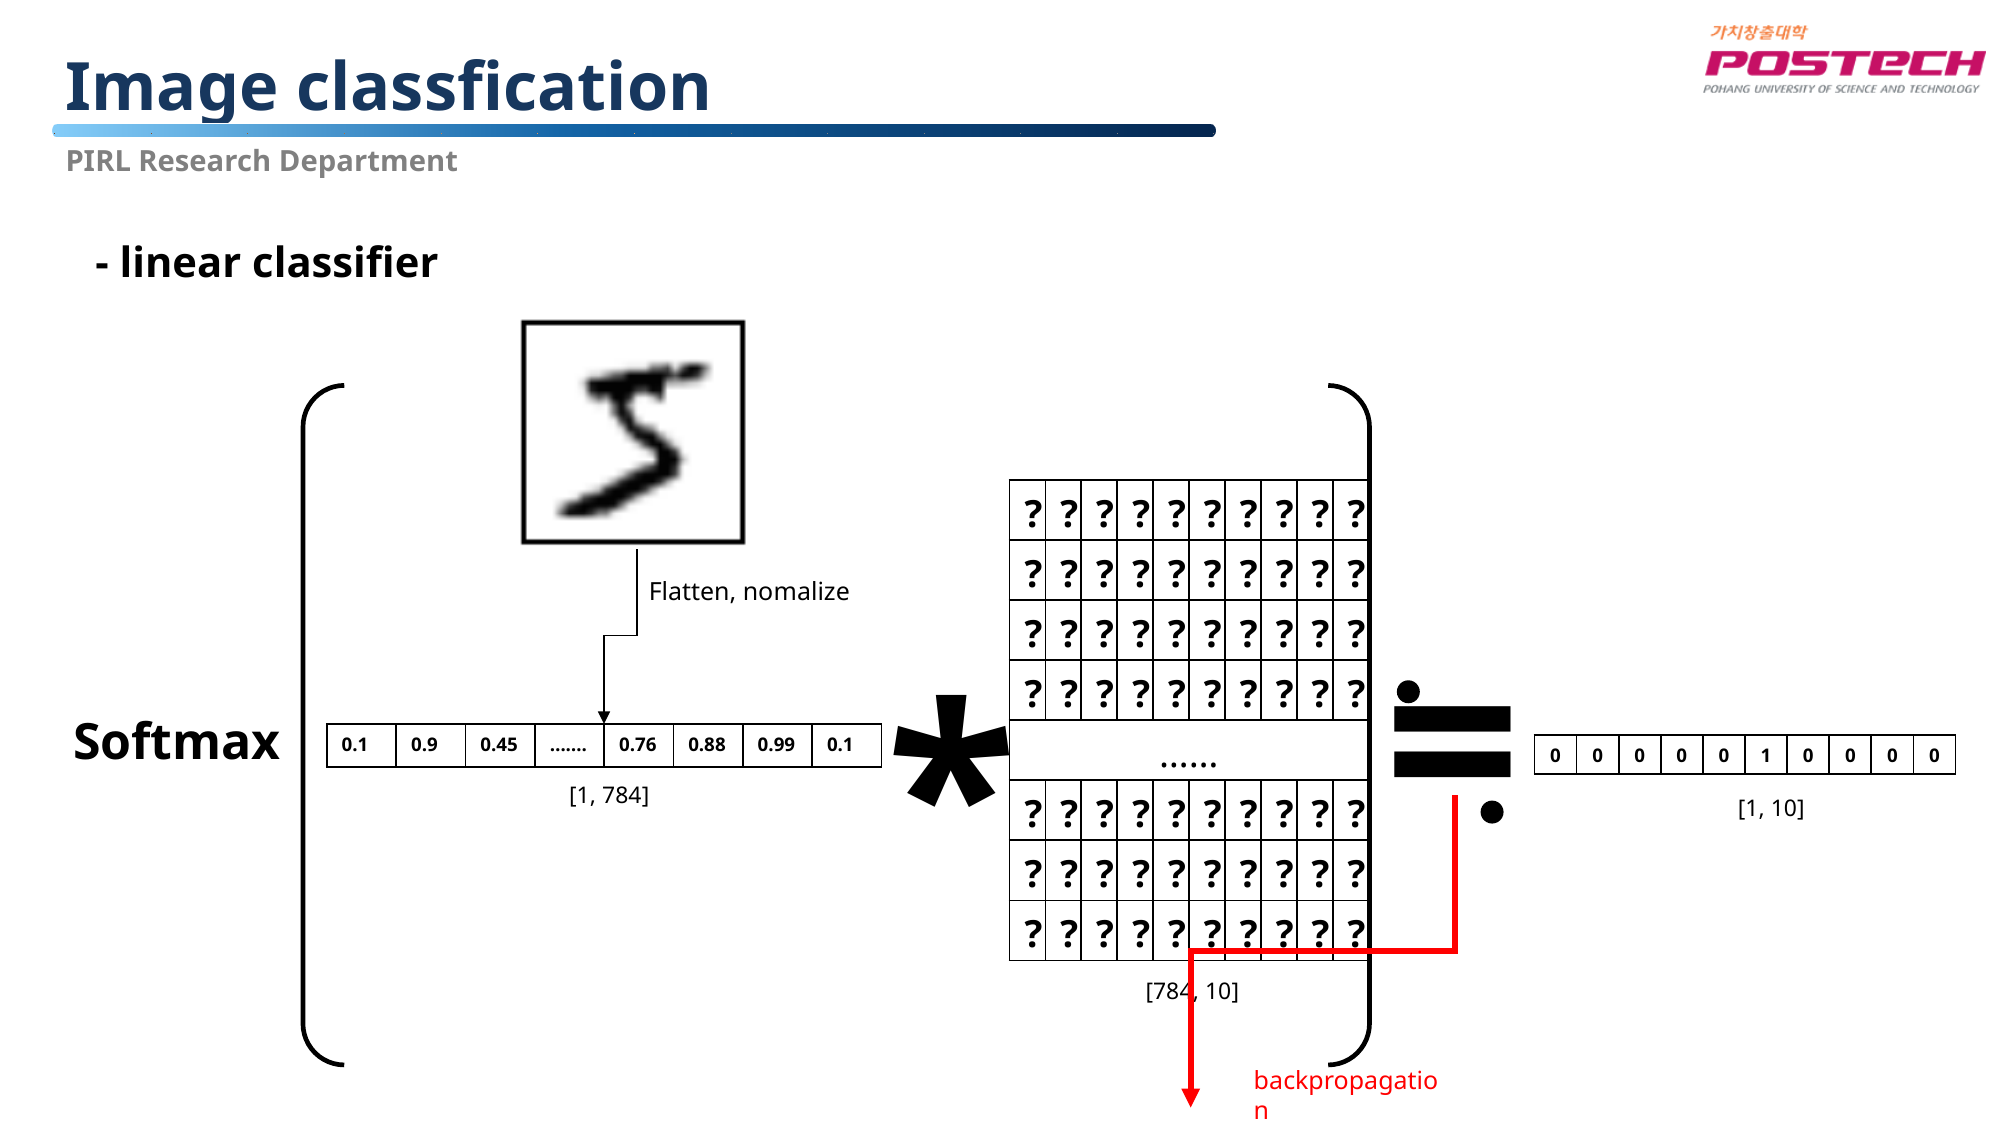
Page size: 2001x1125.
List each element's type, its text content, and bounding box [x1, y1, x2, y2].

text_box = [1371, 579, 1537, 882]
picture [520, 315, 754, 550]
table_header 0 [1914, 736, 1955, 773]
table_header 0 [1535, 736, 1576, 773]
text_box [1166, 819, 1479, 1084]
table_header 0 [1620, 736, 1660, 773]
text_box [1, 10] [1723, 786, 1820, 829]
table_header 0 [1662, 736, 1702, 773]
text_box - linear classifier [80, 228, 1329, 294]
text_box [50, 36, 1217, 168]
table_header 0 [1872, 736, 1913, 773]
table_header 0 [1704, 736, 1744, 773]
table_header 0 [1788, 736, 1828, 773]
text_box [302, 384, 1371, 1066]
table_header 0 [1830, 736, 1870, 773]
text_box Softmax [58, 702, 296, 777]
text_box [533, 620, 708, 653]
picture [1703, 25, 1986, 93]
text_box [1396, 680, 1420, 704]
text_box [1480, 800, 1504, 824]
table_header 0 [1577, 736, 1618, 773]
table_header 1 [1746, 736, 1786, 773]
text_box backpropagation [1238, 1084, 1463, 1125]
